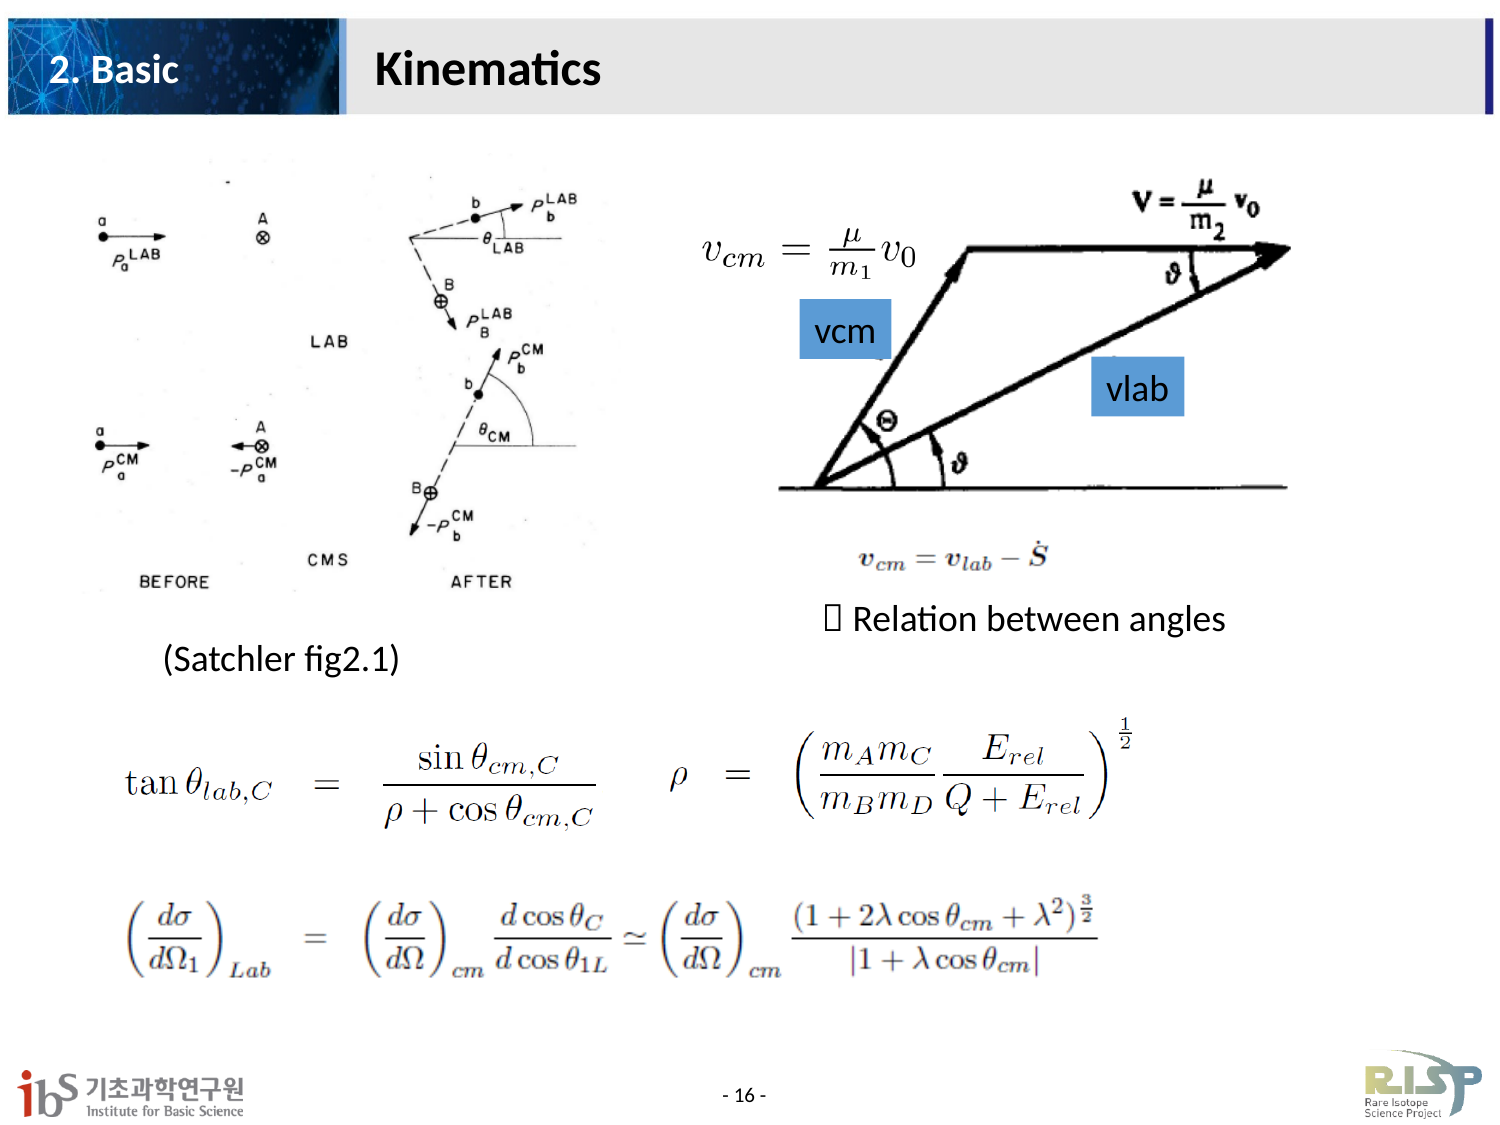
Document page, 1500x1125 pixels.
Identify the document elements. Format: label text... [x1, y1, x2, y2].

picture [17, 1070, 243, 1117]
picture [839, 527, 1069, 585]
picture [2, 10, 1500, 130]
text_box  Relation between angles [806, 586, 1242, 646]
picture [107, 884, 1112, 997]
picture [106, 719, 603, 839]
picture [655, 712, 1140, 825]
picture [76, 153, 621, 595]
picture [1364, 1049, 1482, 1119]
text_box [759, 160, 1329, 506]
picture [702, 228, 915, 280]
text_box (Satchler fig2.1) [147, 626, 431, 687]
